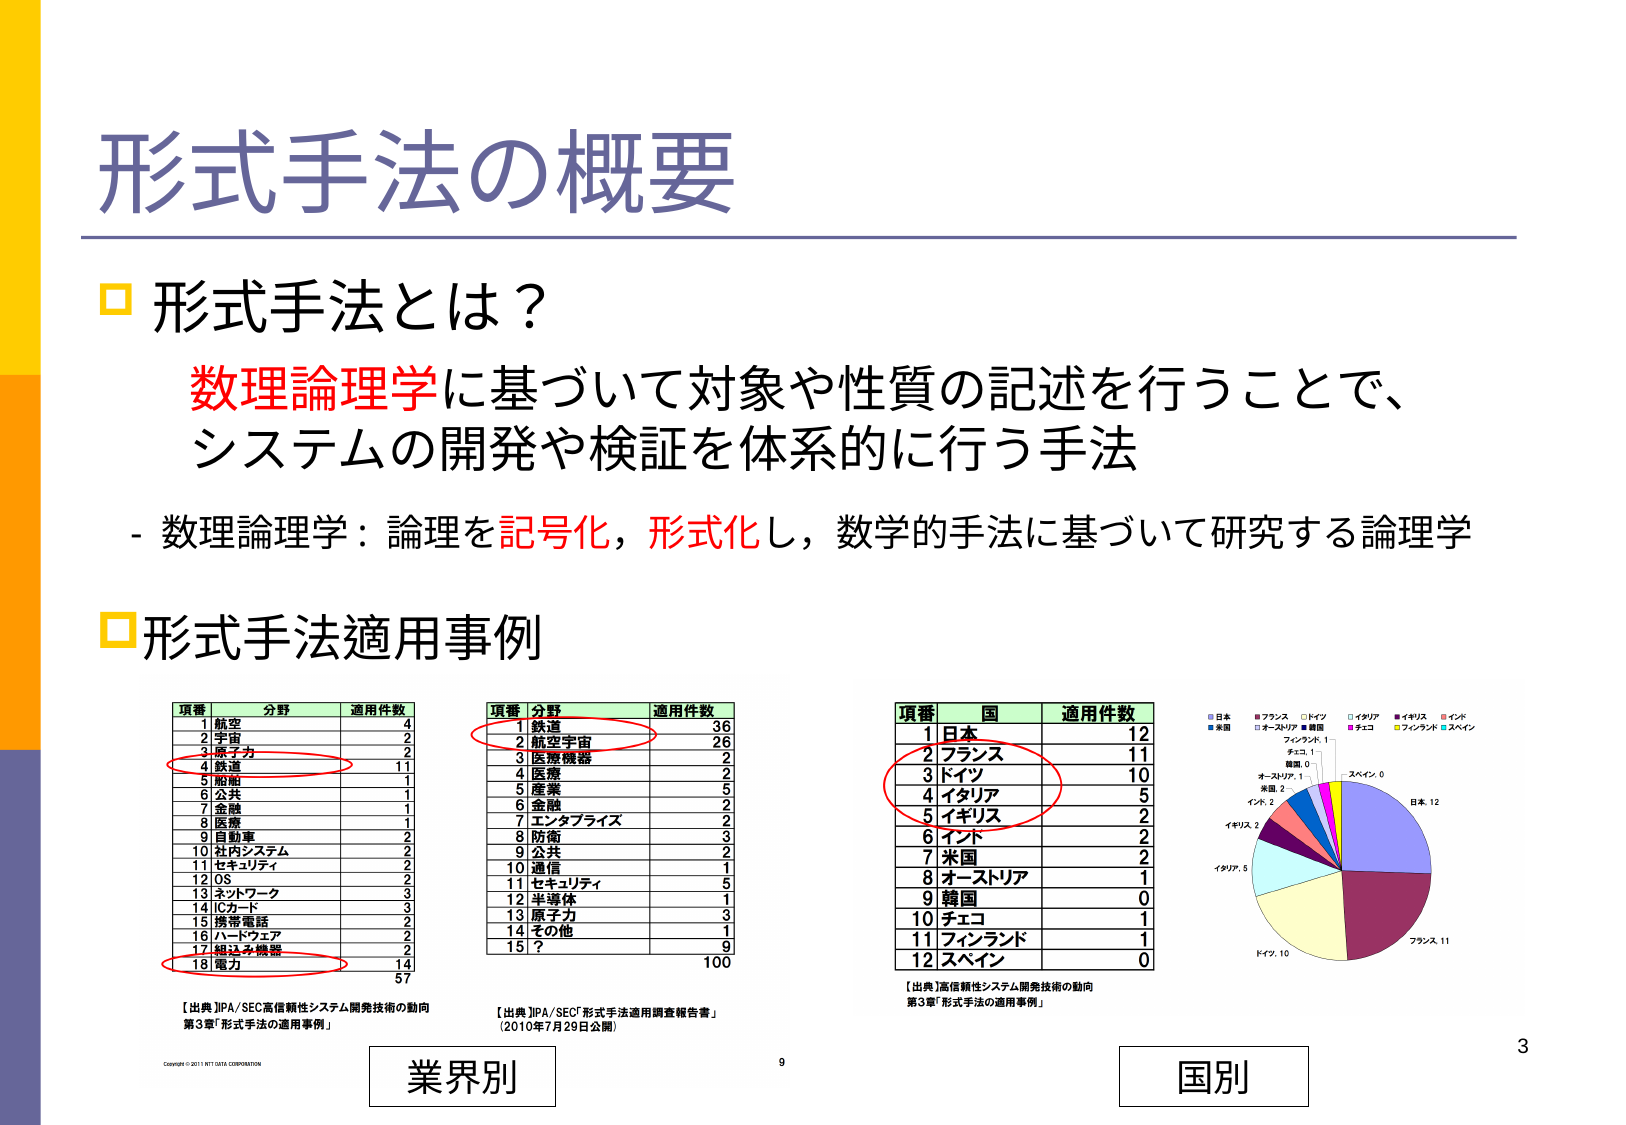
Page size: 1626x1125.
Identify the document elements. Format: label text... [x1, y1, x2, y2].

title 形式手法の概要 [81, 45, 1544, 233]
picture [138, 674, 790, 1088]
text_box 形式手法適用事例 [81, 598, 1003, 674]
picture [852, 678, 1525, 1016]
list 形式手法とは？ [81, 262, 1544, 350]
slide_number 3 [1164, 1025, 1544, 1100]
text_box 数理論理学に基づいて対象や性質の記述を行うことで、 システムの開発や検証を体系的に行う手法 [174, 349, 1581, 485]
text_box - 数理論理学: 論理を記号化，形式化し，数学的手法に基づいて研究する論理学 [115, 501, 1625, 561]
text_box 国別 [1119, 1046, 1309, 1107]
text_box 業界別 [369, 1097, 556, 1107]
